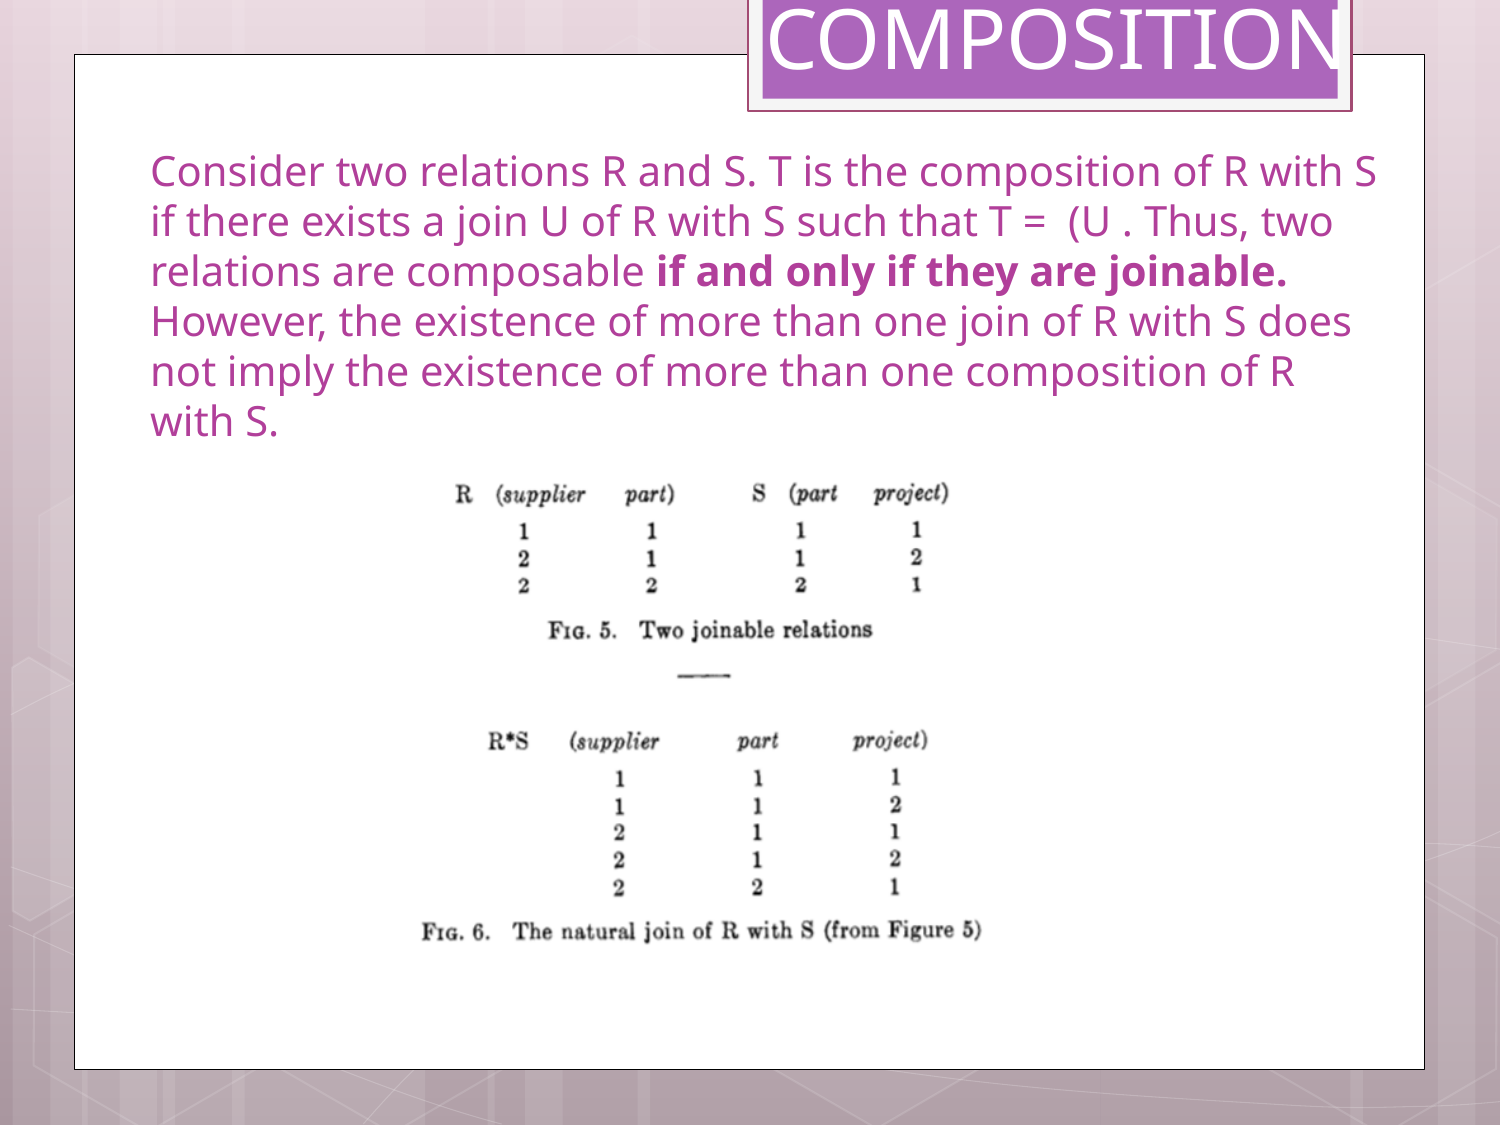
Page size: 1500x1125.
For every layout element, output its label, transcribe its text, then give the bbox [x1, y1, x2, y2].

picture [395, 467, 1046, 953]
title COMPOSITION [750, 0, 1500, 94]
